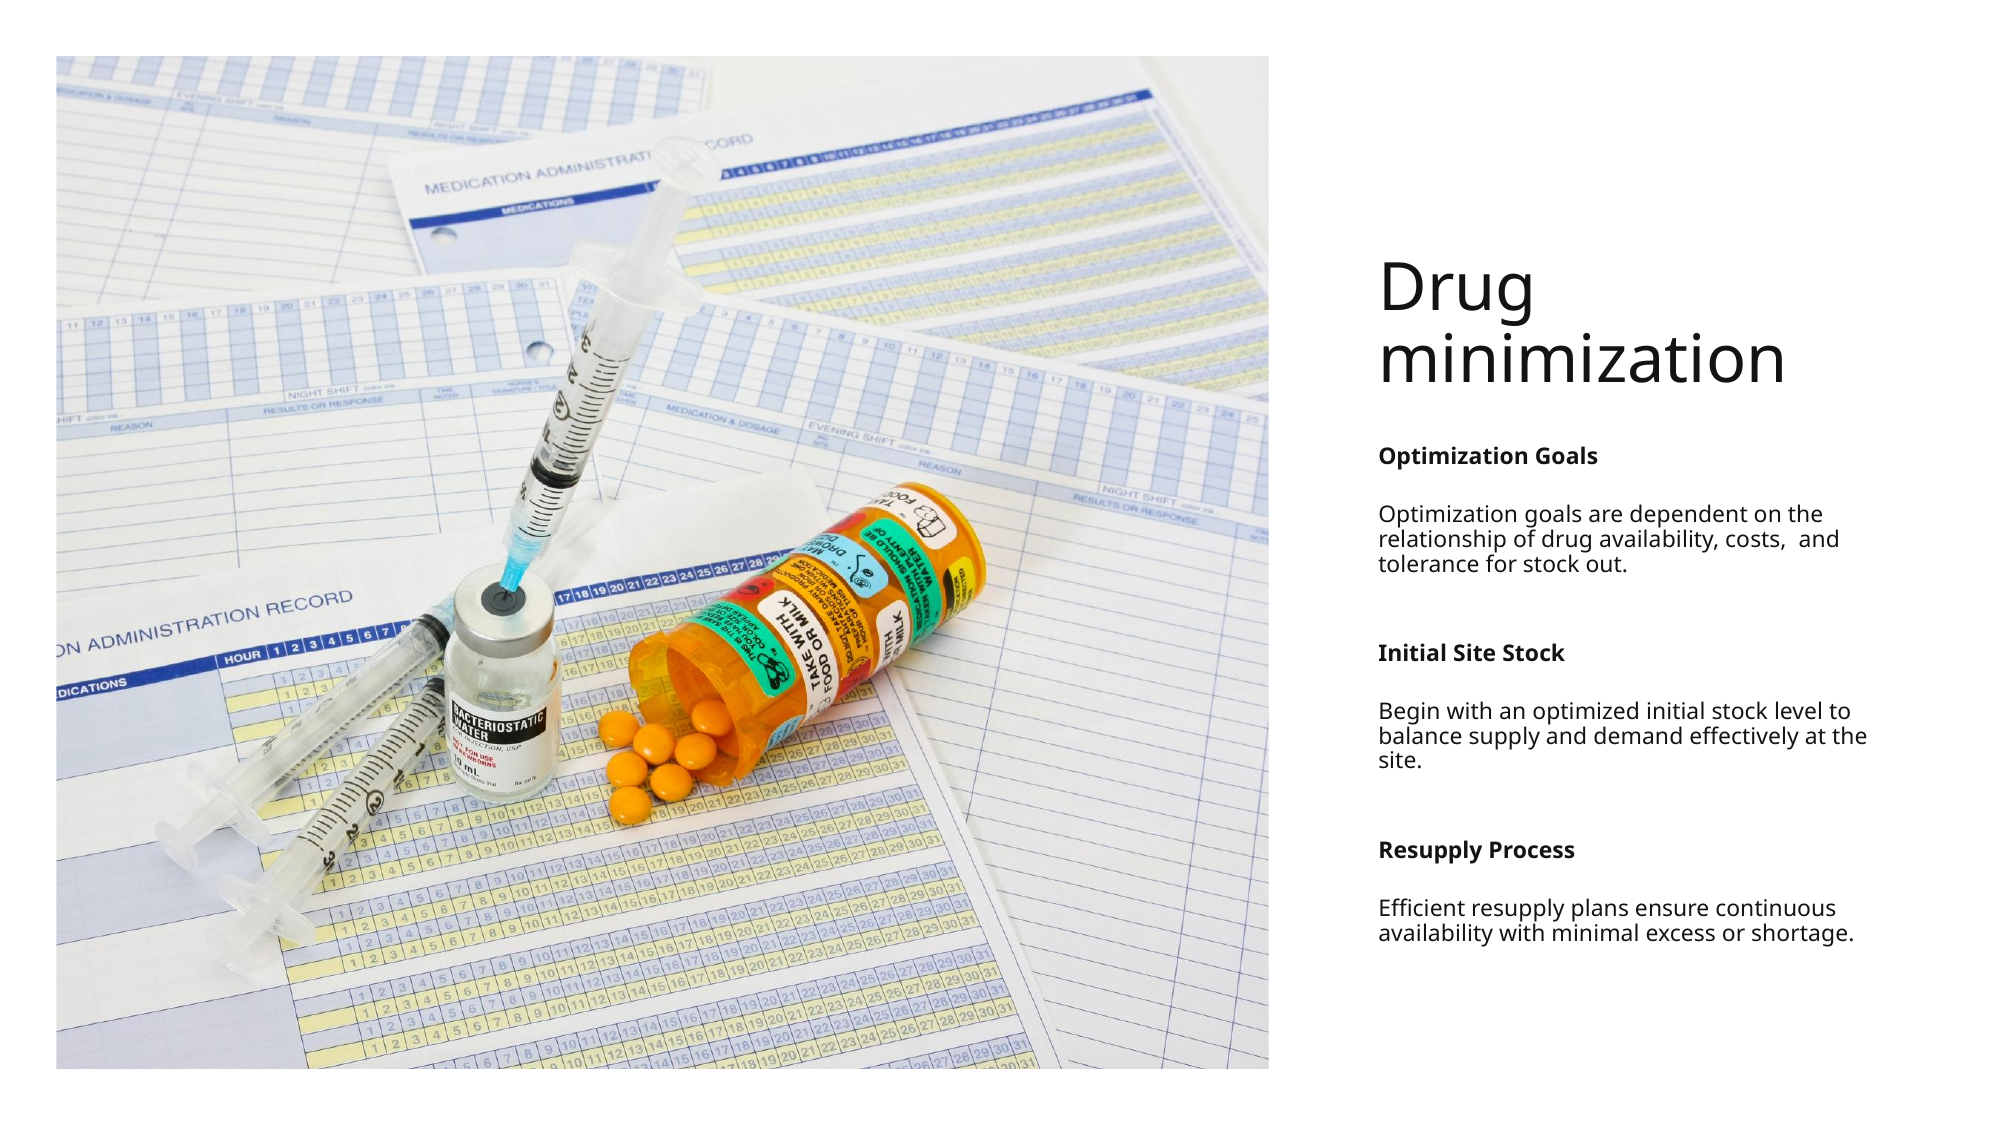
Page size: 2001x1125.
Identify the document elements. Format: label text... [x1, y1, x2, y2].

text_box Optimization Goals Optimization goals are dependent on the relationship of drug availability, costs, and tolerance for stock out. Initial Site Stock Begin with an optimized initial stock level to balance supply and demand effectively at the site. Resupply Process Efficient resupply plans ensure continuous availability with minimal excess or shortage. [1363, 437, 1901, 993]
picture [56, 56, 1269, 1069]
title Drug minimization [1363, 176, 1901, 405]
